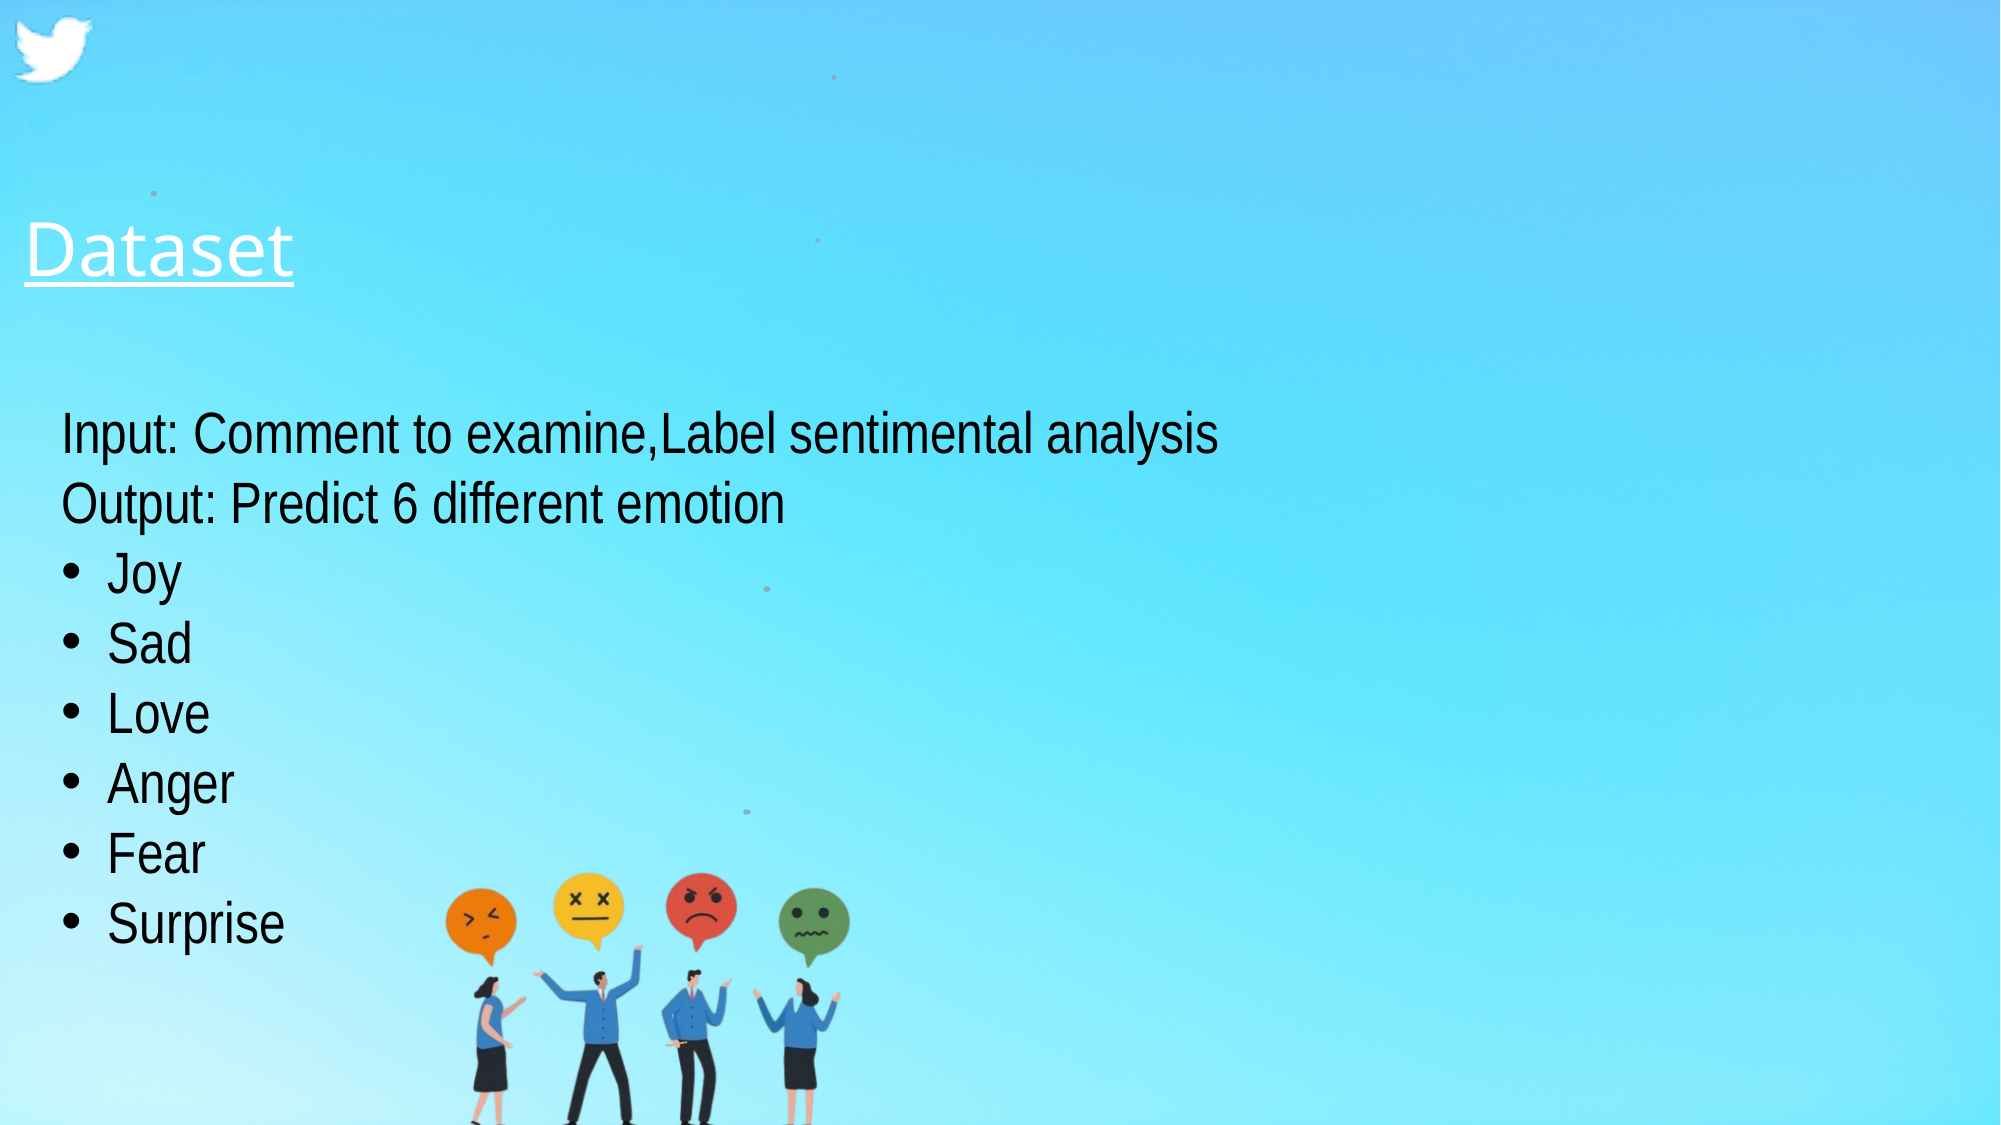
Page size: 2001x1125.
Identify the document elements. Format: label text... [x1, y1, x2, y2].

text_box [831, 74, 837, 81]
text_box Dataset [8, 193, 892, 299]
text_box Input: Comment to examine,Label sentimental analysis Output: Predict 6 different emotion Joy Sad Love Anger Fear Surprise [46, 388, 1279, 1008]
picture [8, 5, 101, 98]
text_box [0, 0, 2000, 1125]
picture [326, 773, 960, 1125]
